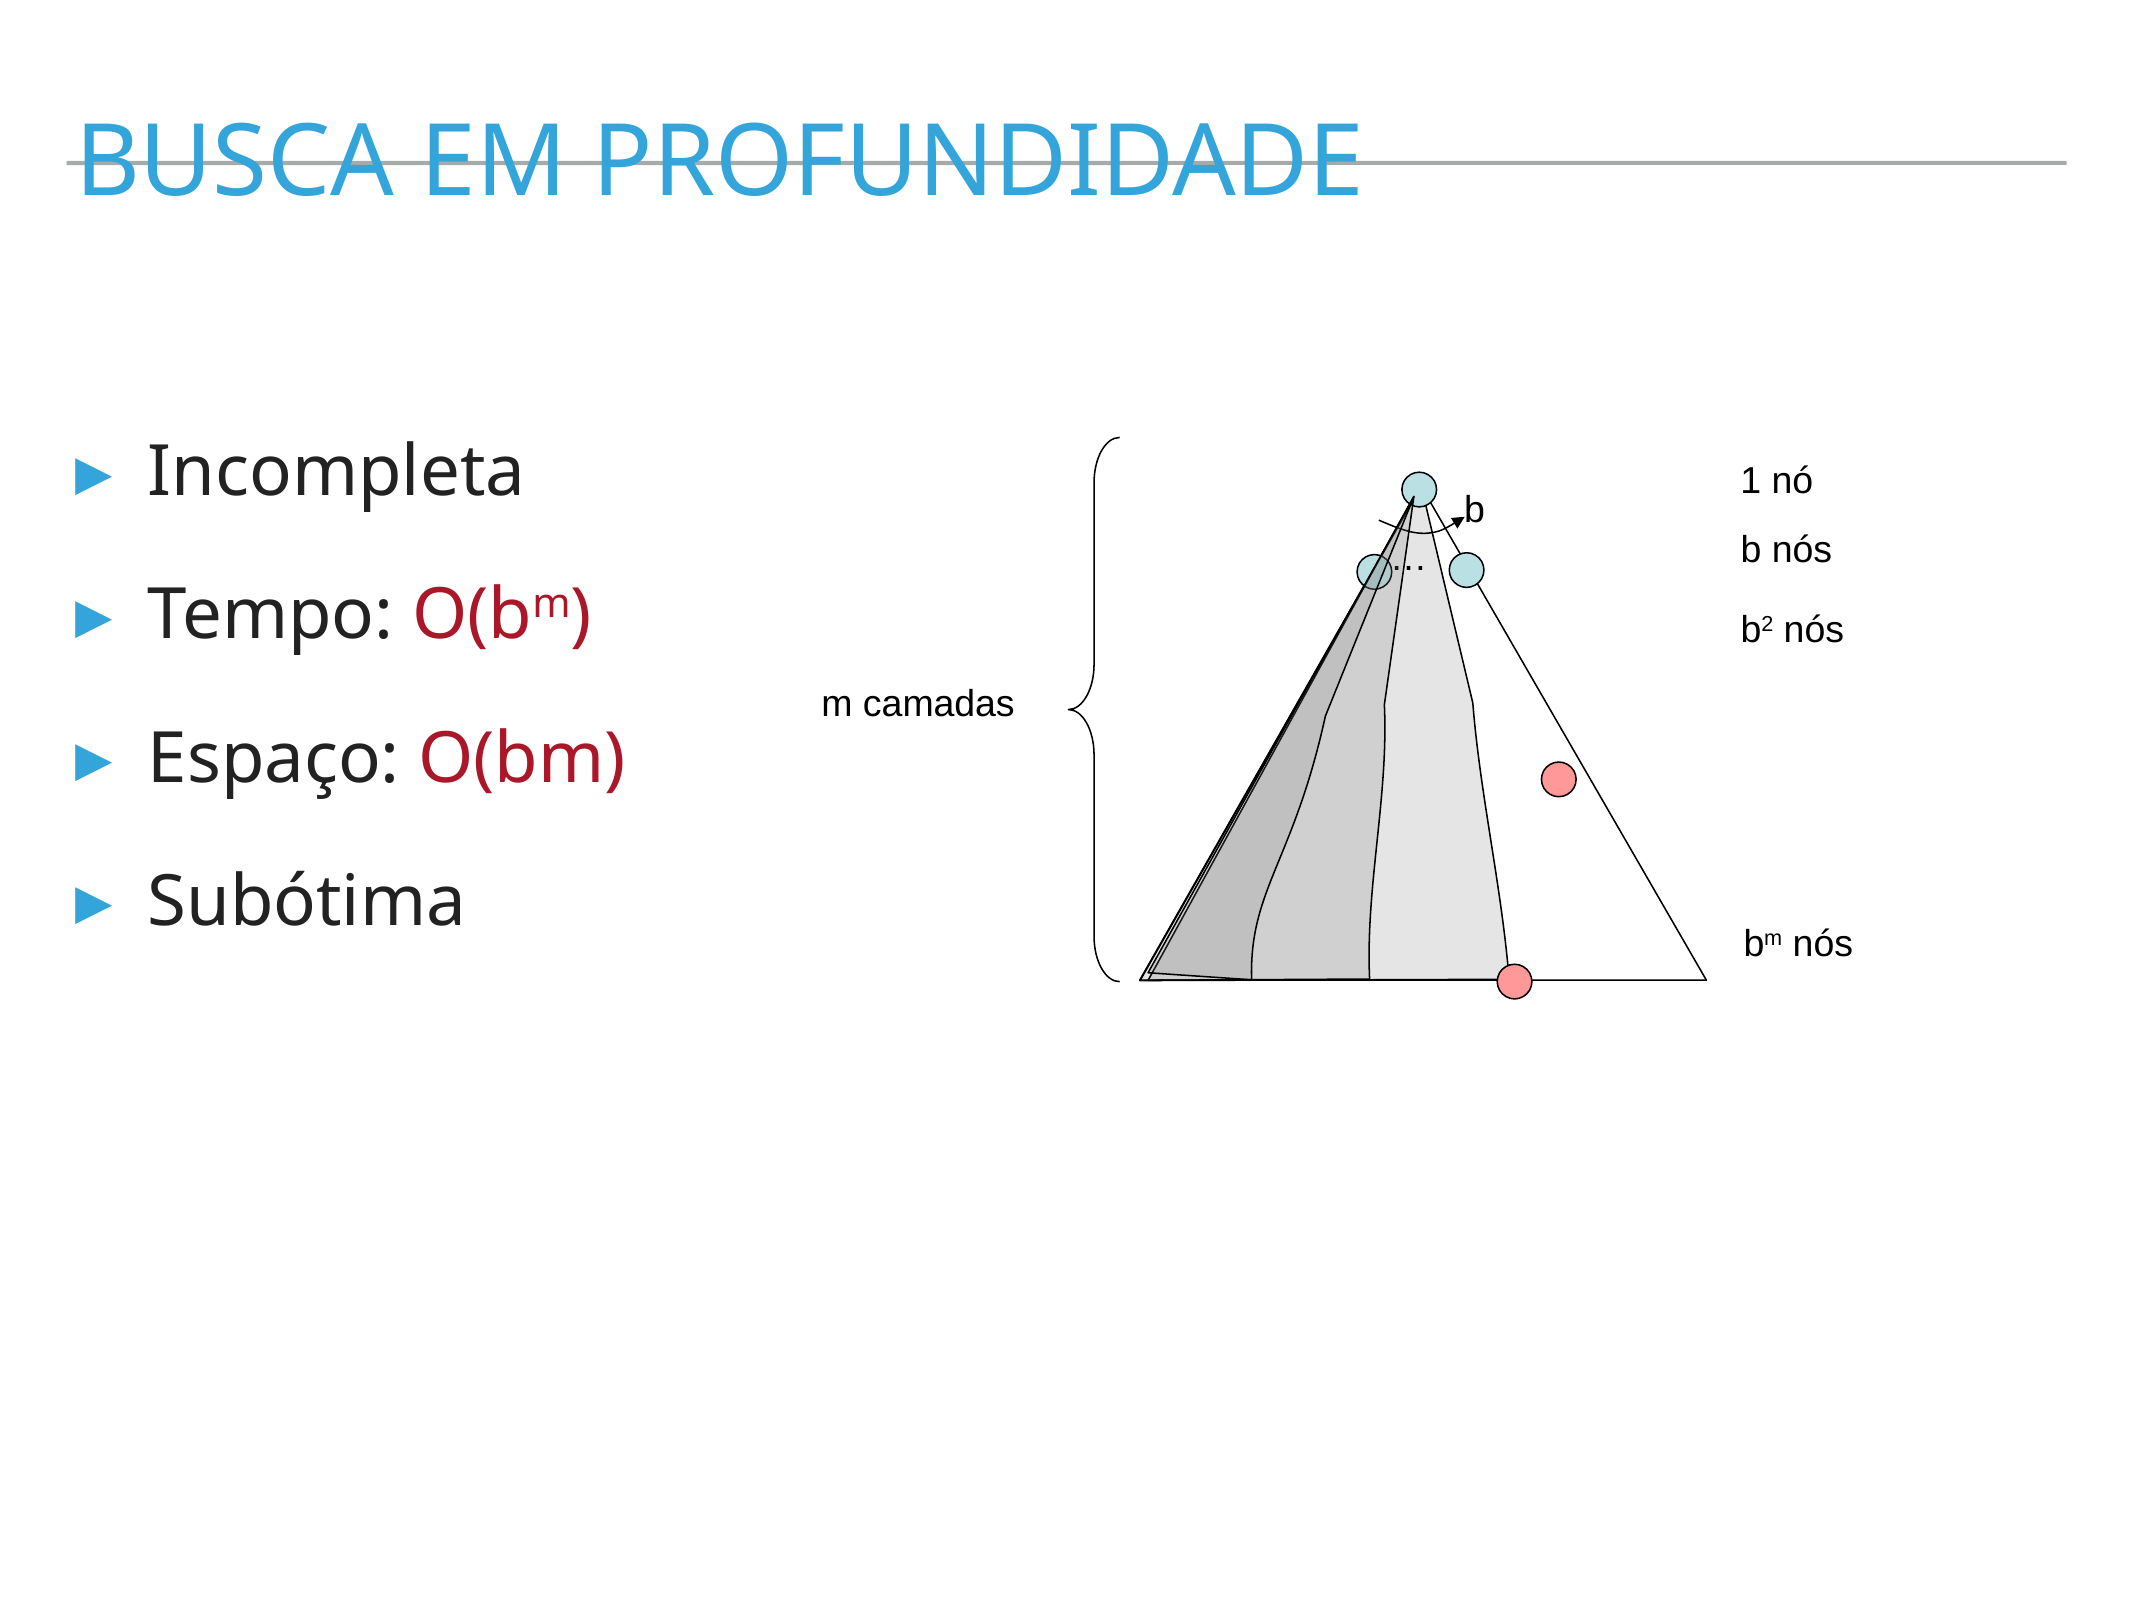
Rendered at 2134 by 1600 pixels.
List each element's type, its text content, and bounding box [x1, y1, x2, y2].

text_box Incompleta Tempo: O(bm) Espaço: O(bm) Subótima [66, 416, 2067, 1419]
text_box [813, 437, 2019, 1000]
text_box busca em profundidade [66, 110, 2067, 230]
